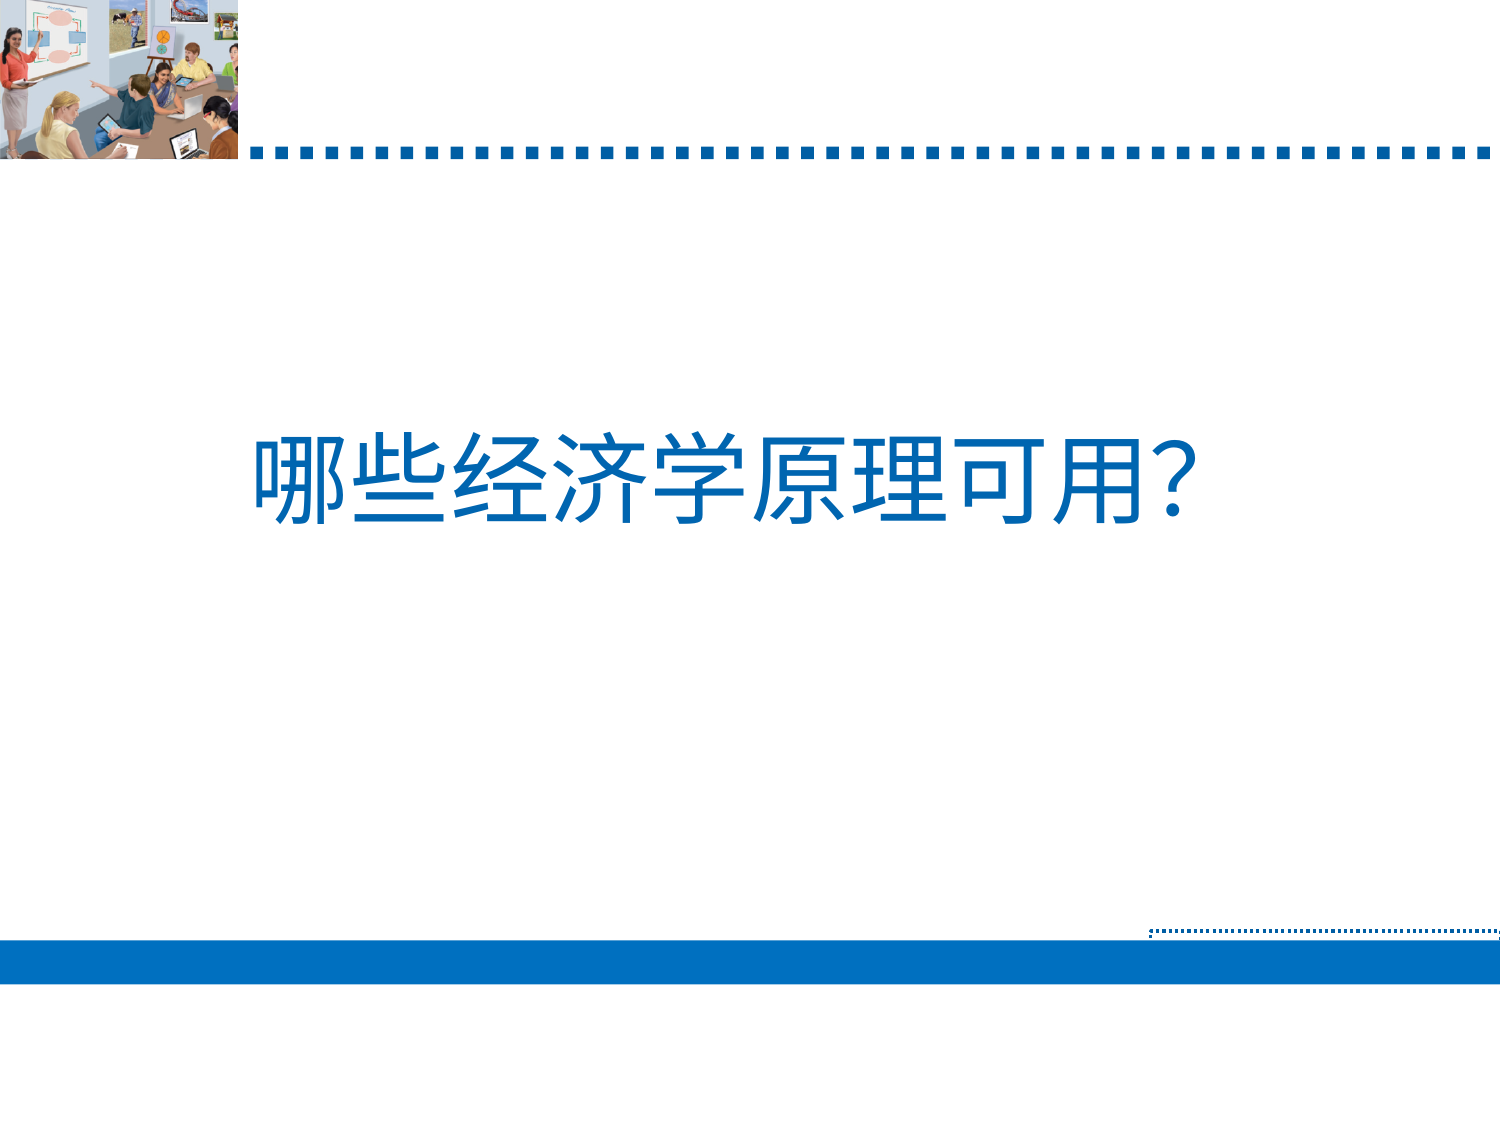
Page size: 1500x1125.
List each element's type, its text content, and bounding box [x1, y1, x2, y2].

text_box 哪些经济学原理可用？ [76, 385, 1424, 545]
slide_number [1149, 929, 1500, 938]
picture [0, 0, 238, 159]
text_box [0, 938, 1500, 986]
